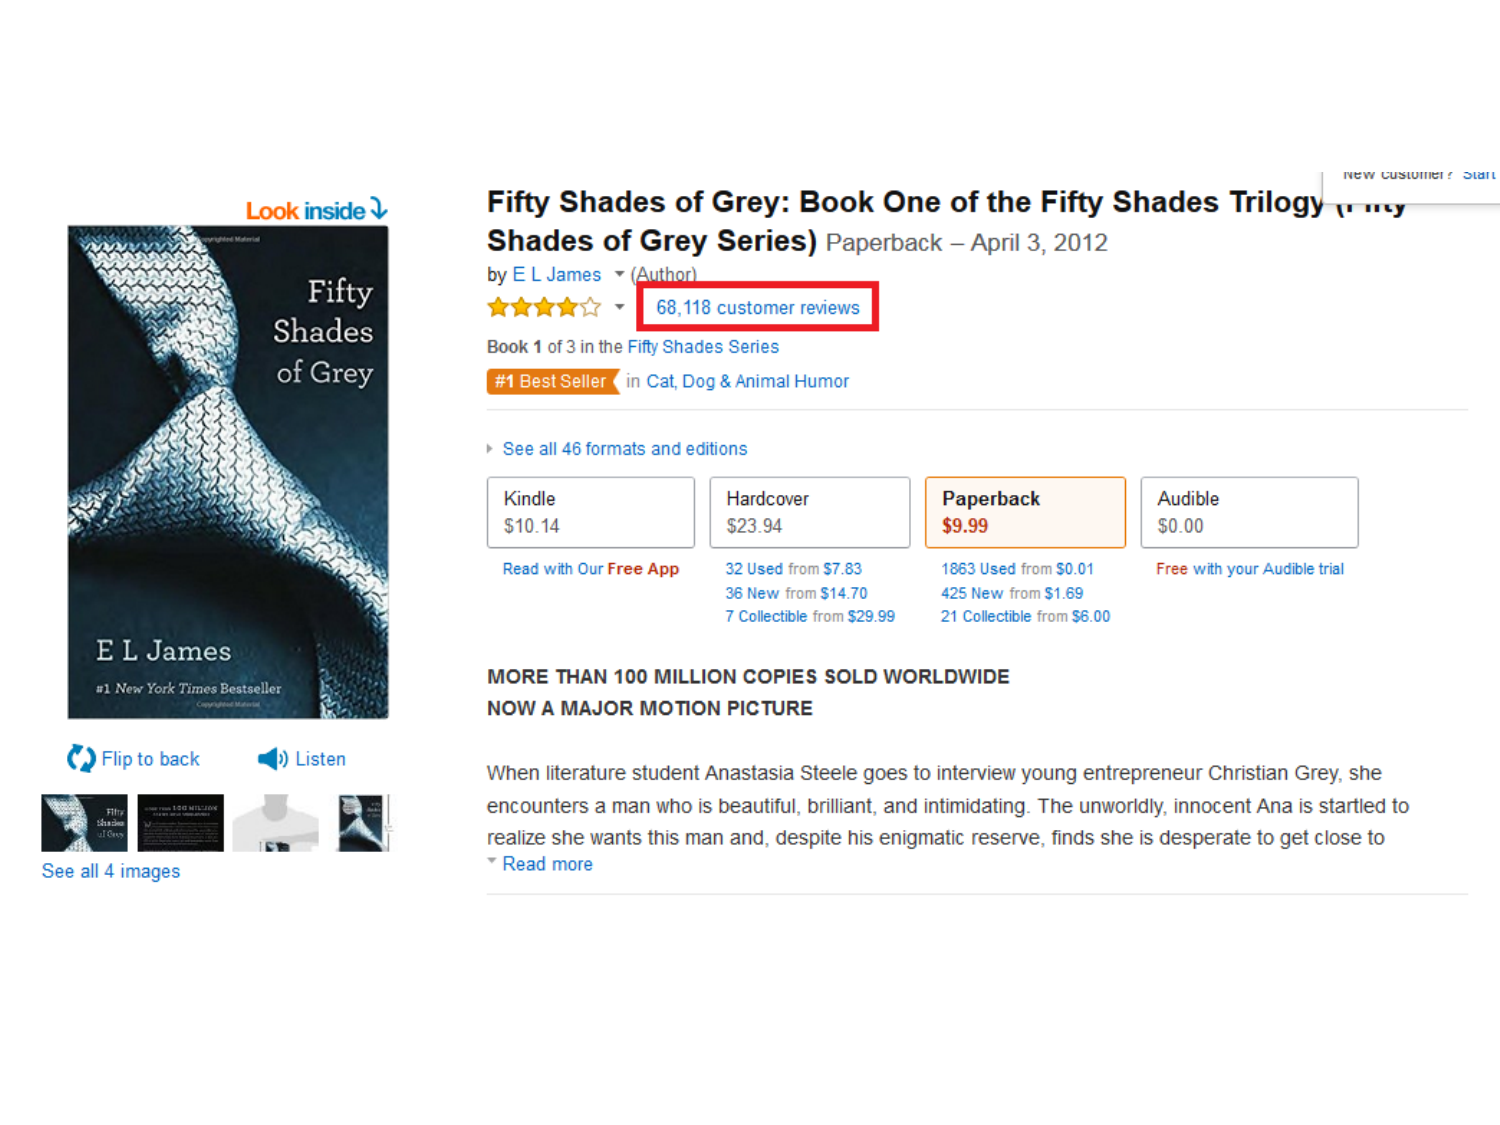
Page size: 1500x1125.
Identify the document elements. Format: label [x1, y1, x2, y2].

picture [33, 172, 1500, 899]
